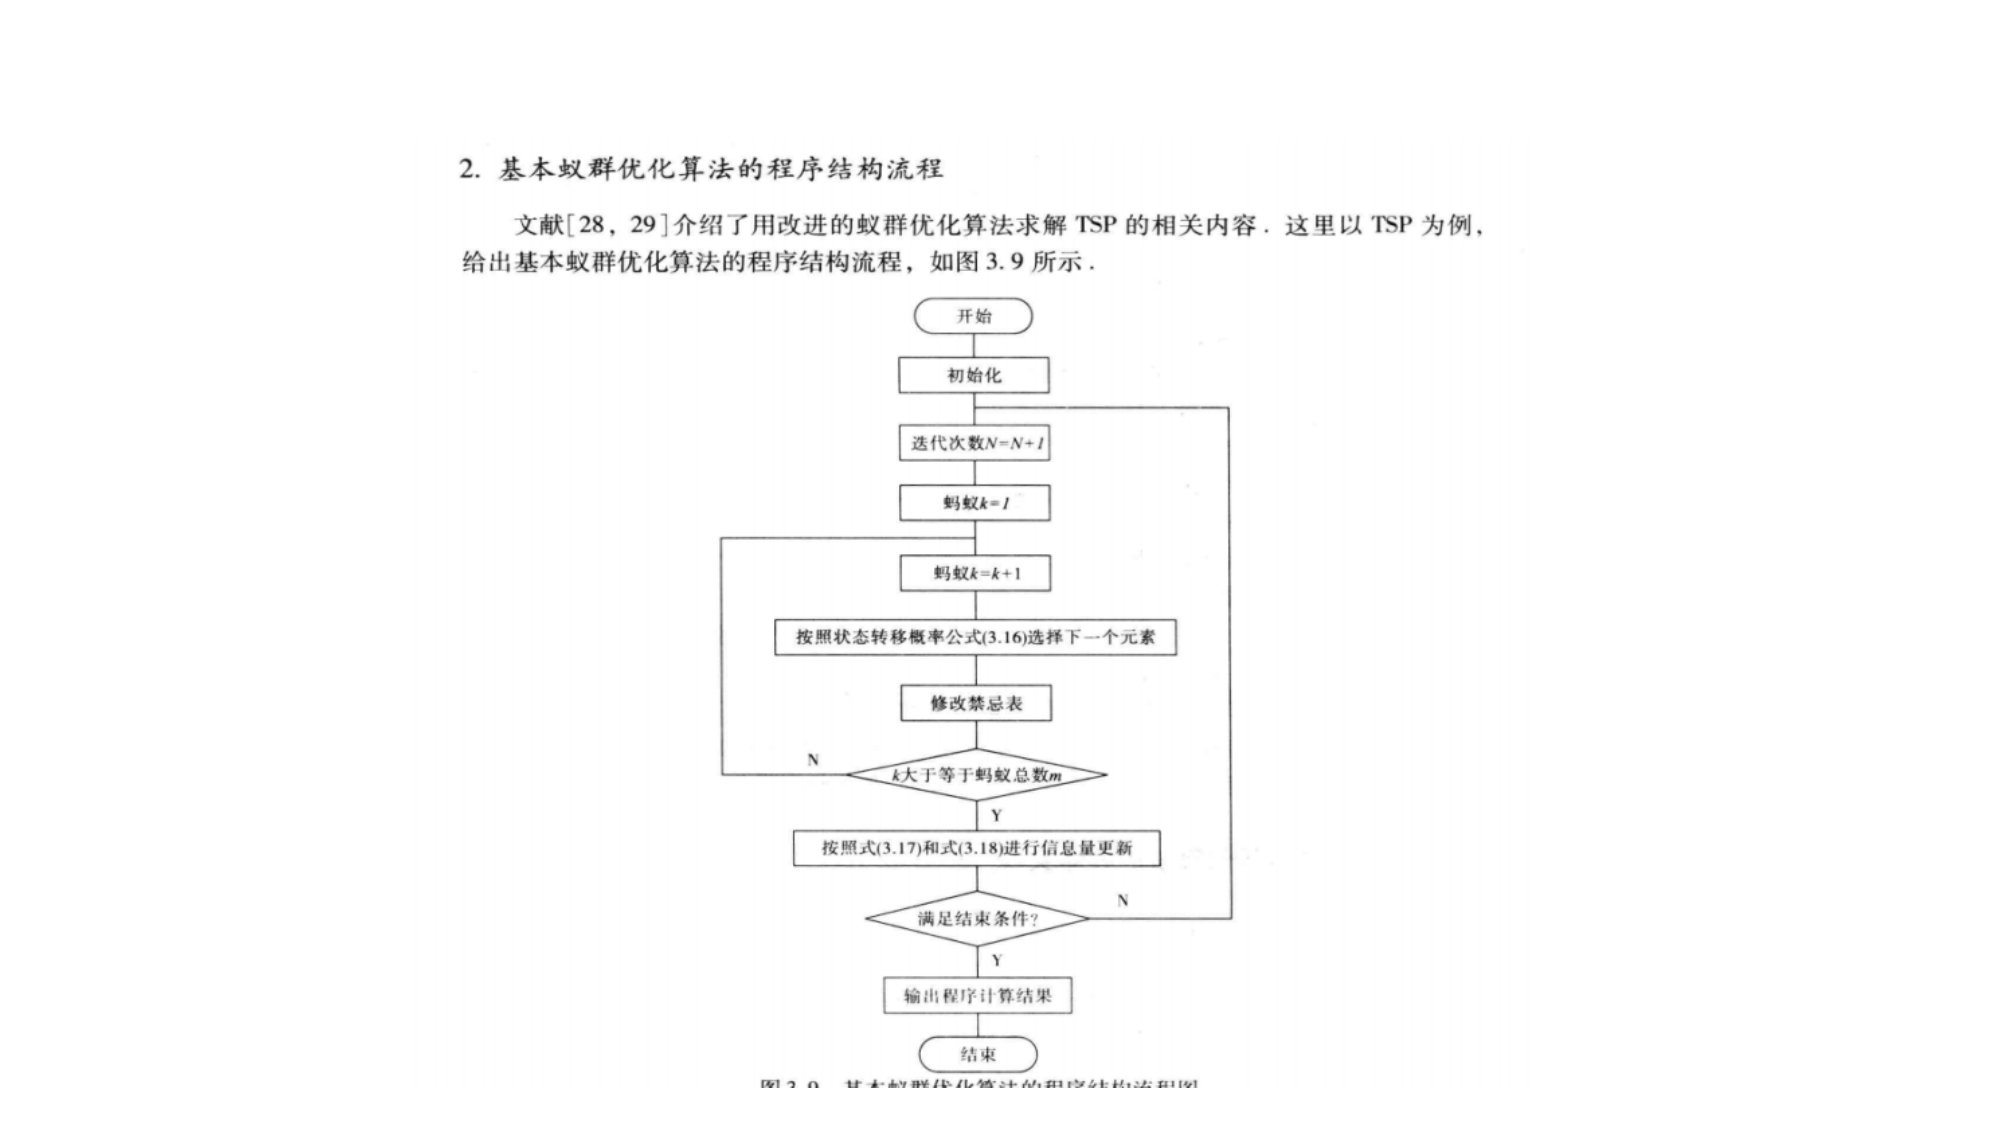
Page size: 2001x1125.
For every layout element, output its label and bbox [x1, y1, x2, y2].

picture [397, 138, 1555, 1088]
